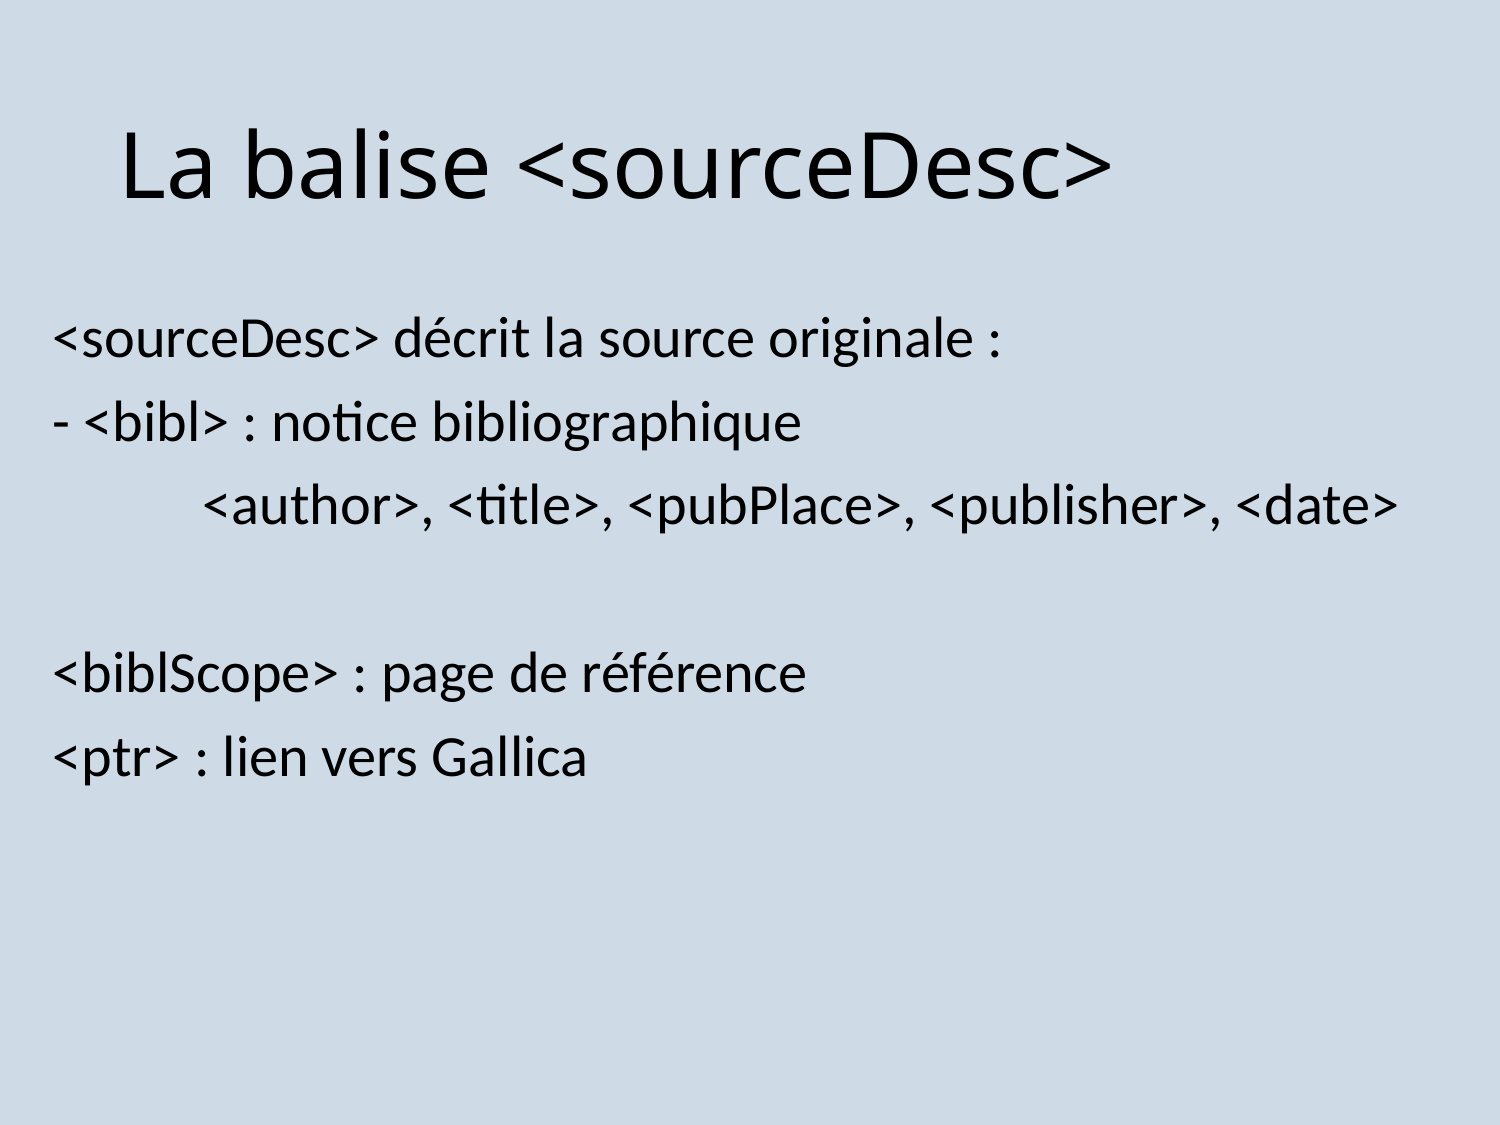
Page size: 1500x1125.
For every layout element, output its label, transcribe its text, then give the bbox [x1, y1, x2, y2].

title La balise <sourceDesc> [103, 59, 1397, 278]
list <sourceDesc> décrit la source originale : - <bibl> : notice bibliographique <author>, <title>, <pubPlace>, <publisher>, <date> <biblScope> : page de référence <ptr> : lien vers Gallica [37, 299, 1470, 1014]
